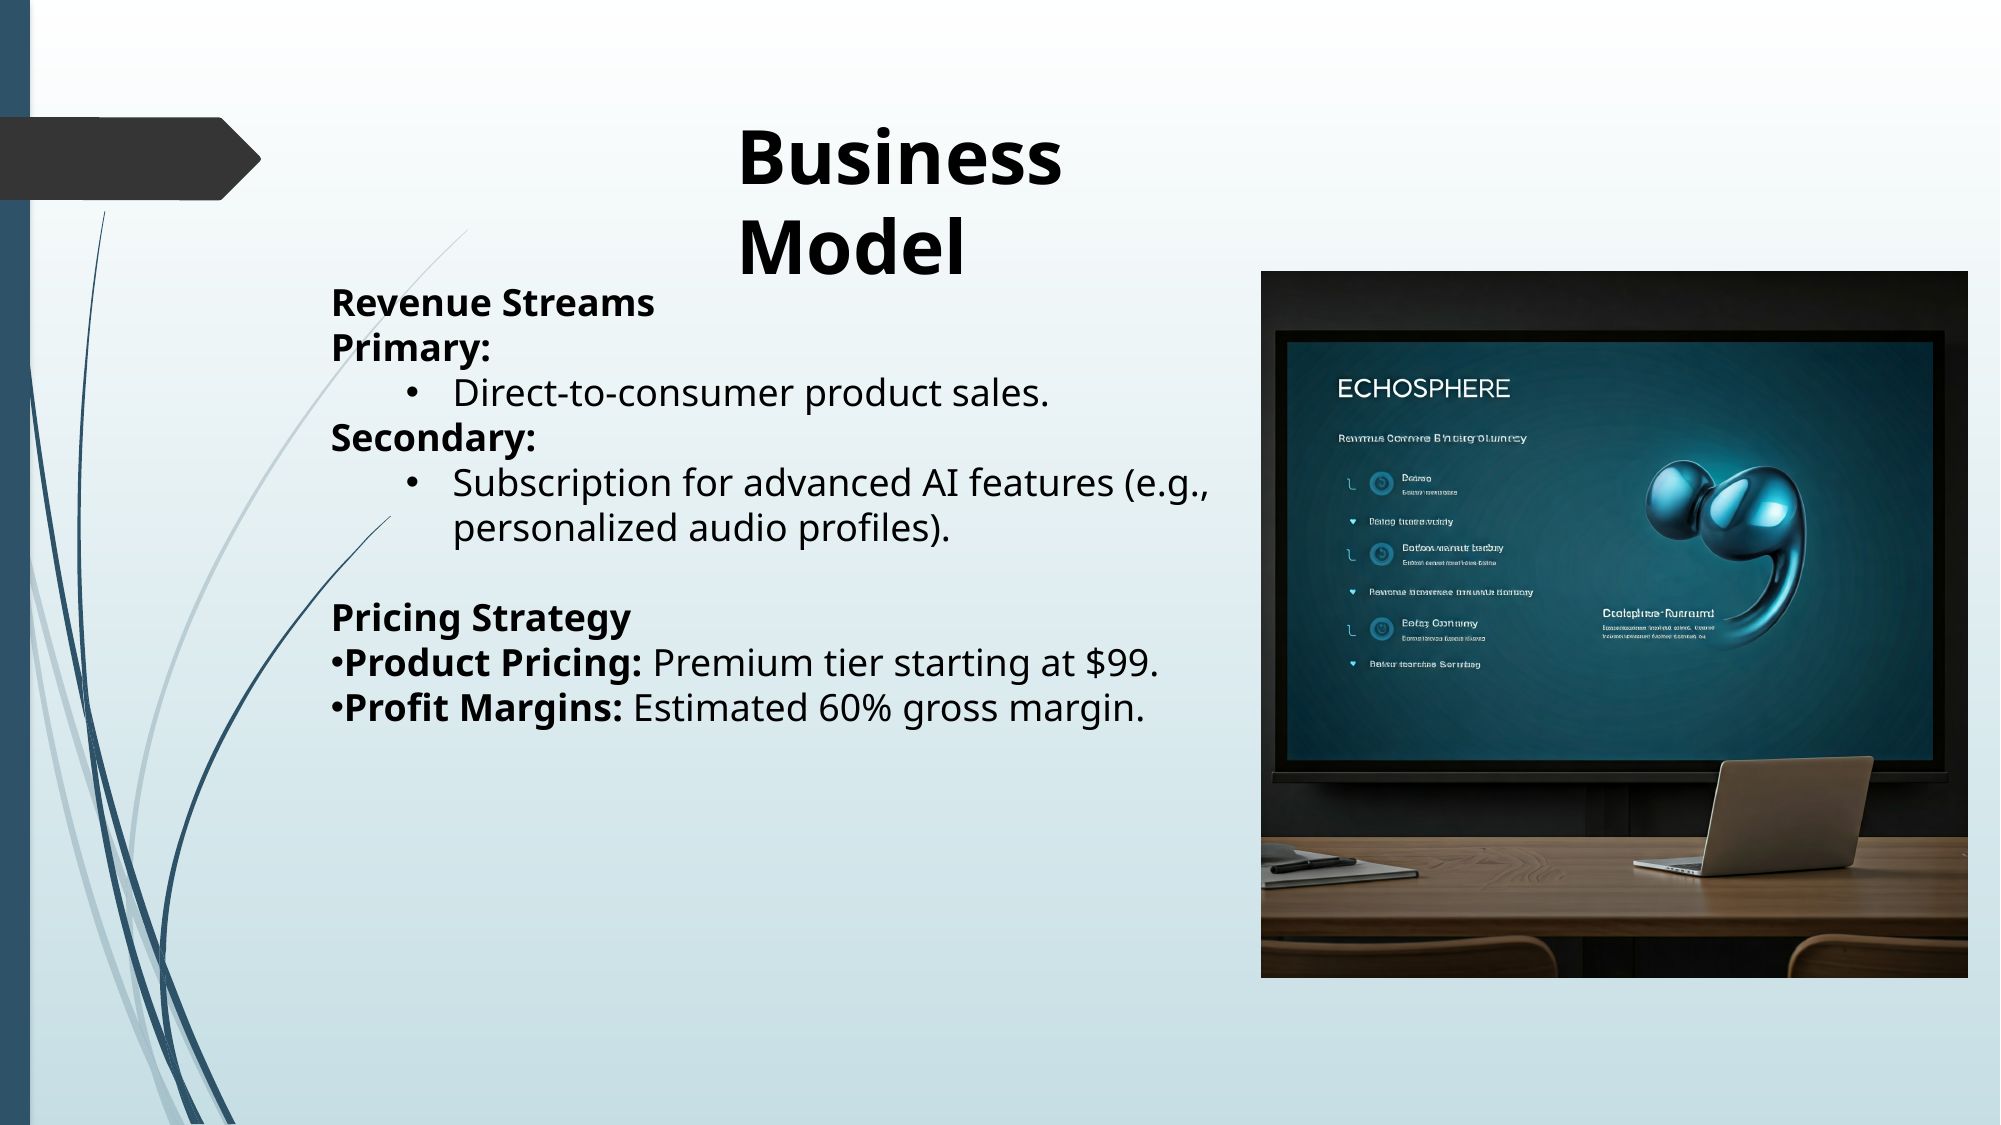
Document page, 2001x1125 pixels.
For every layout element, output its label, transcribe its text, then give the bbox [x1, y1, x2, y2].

picture [1261, 271, 1968, 979]
text_box Business Model [721, 101, 1316, 271]
text_box Revenue Streams Primary: Direct-to-consumer product sales. Secondary: Subscription for advanced AI features (e.g., personalized audio profiles). Pricing Strategy Product Pricing: Premium tier starting at $99. Profit Margins: Estimated 60% gross margin. [316, 271, 1261, 737]
